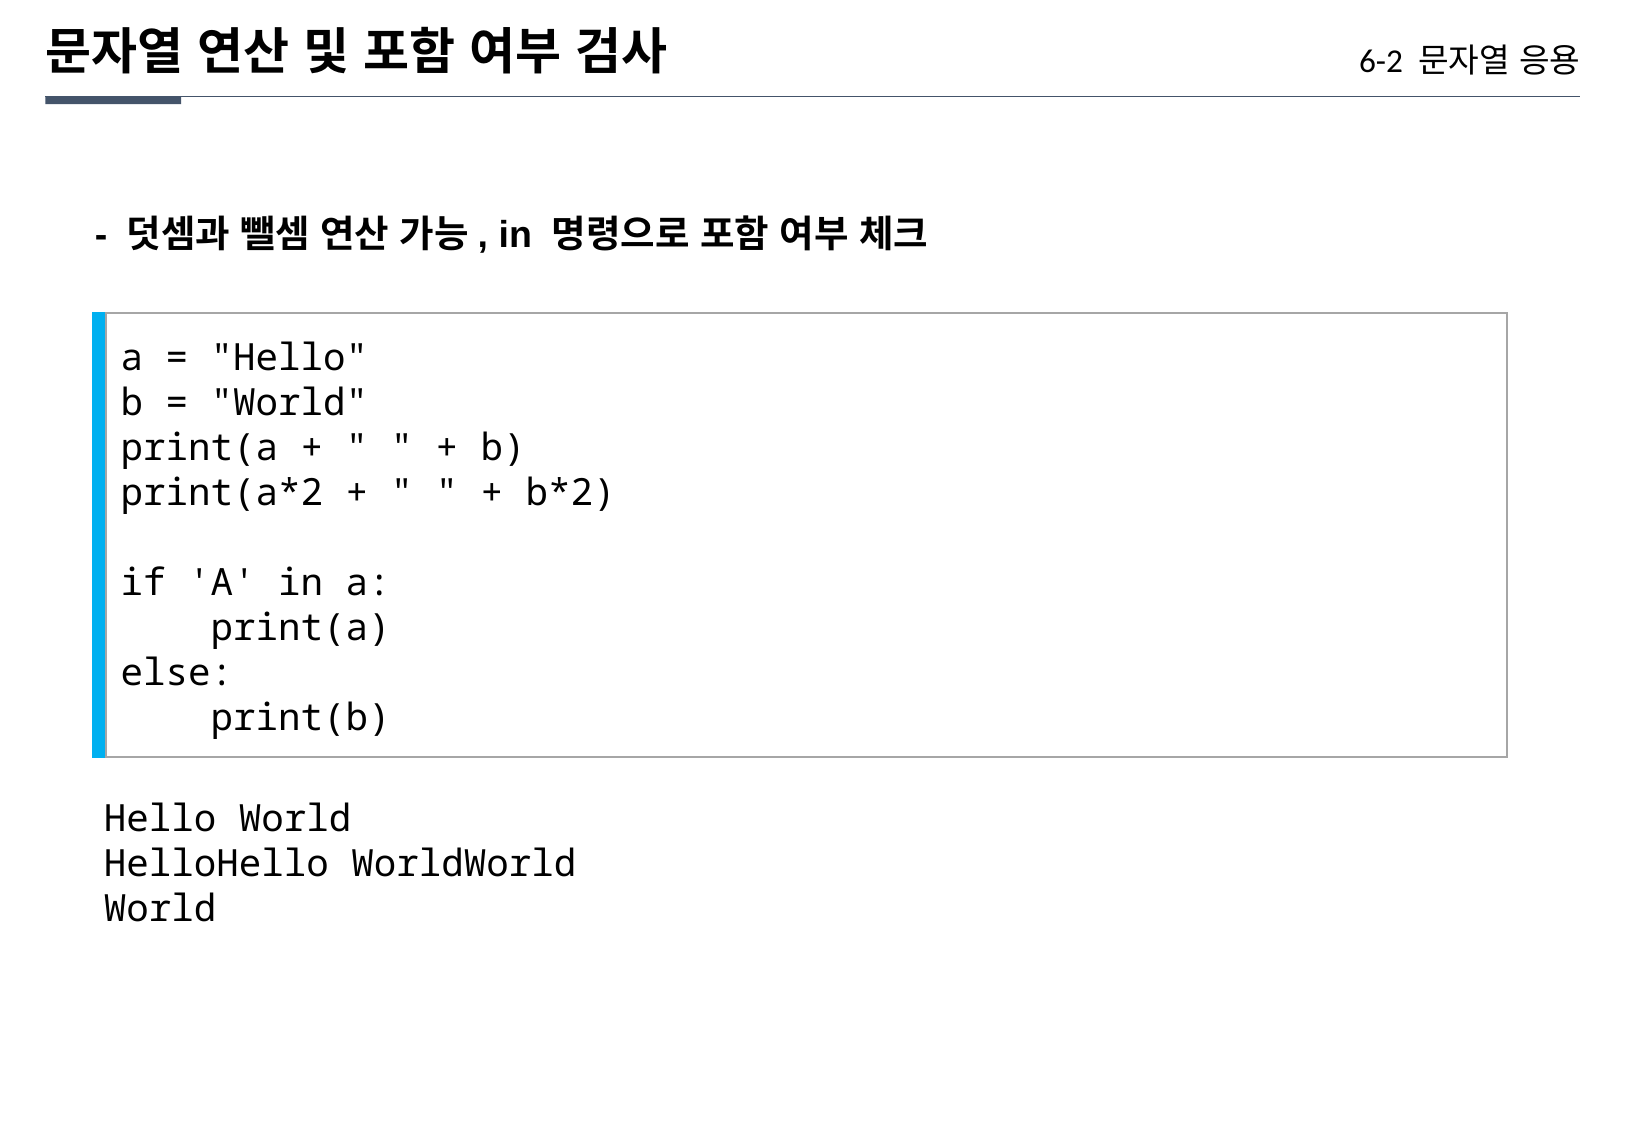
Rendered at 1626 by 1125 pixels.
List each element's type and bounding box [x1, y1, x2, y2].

text_box [80, 202, 1214, 262]
list [45, 26, 965, 82]
text_box [89, 786, 592, 937]
text_box [93, 313, 1508, 758]
list [1038, 43, 1581, 81]
